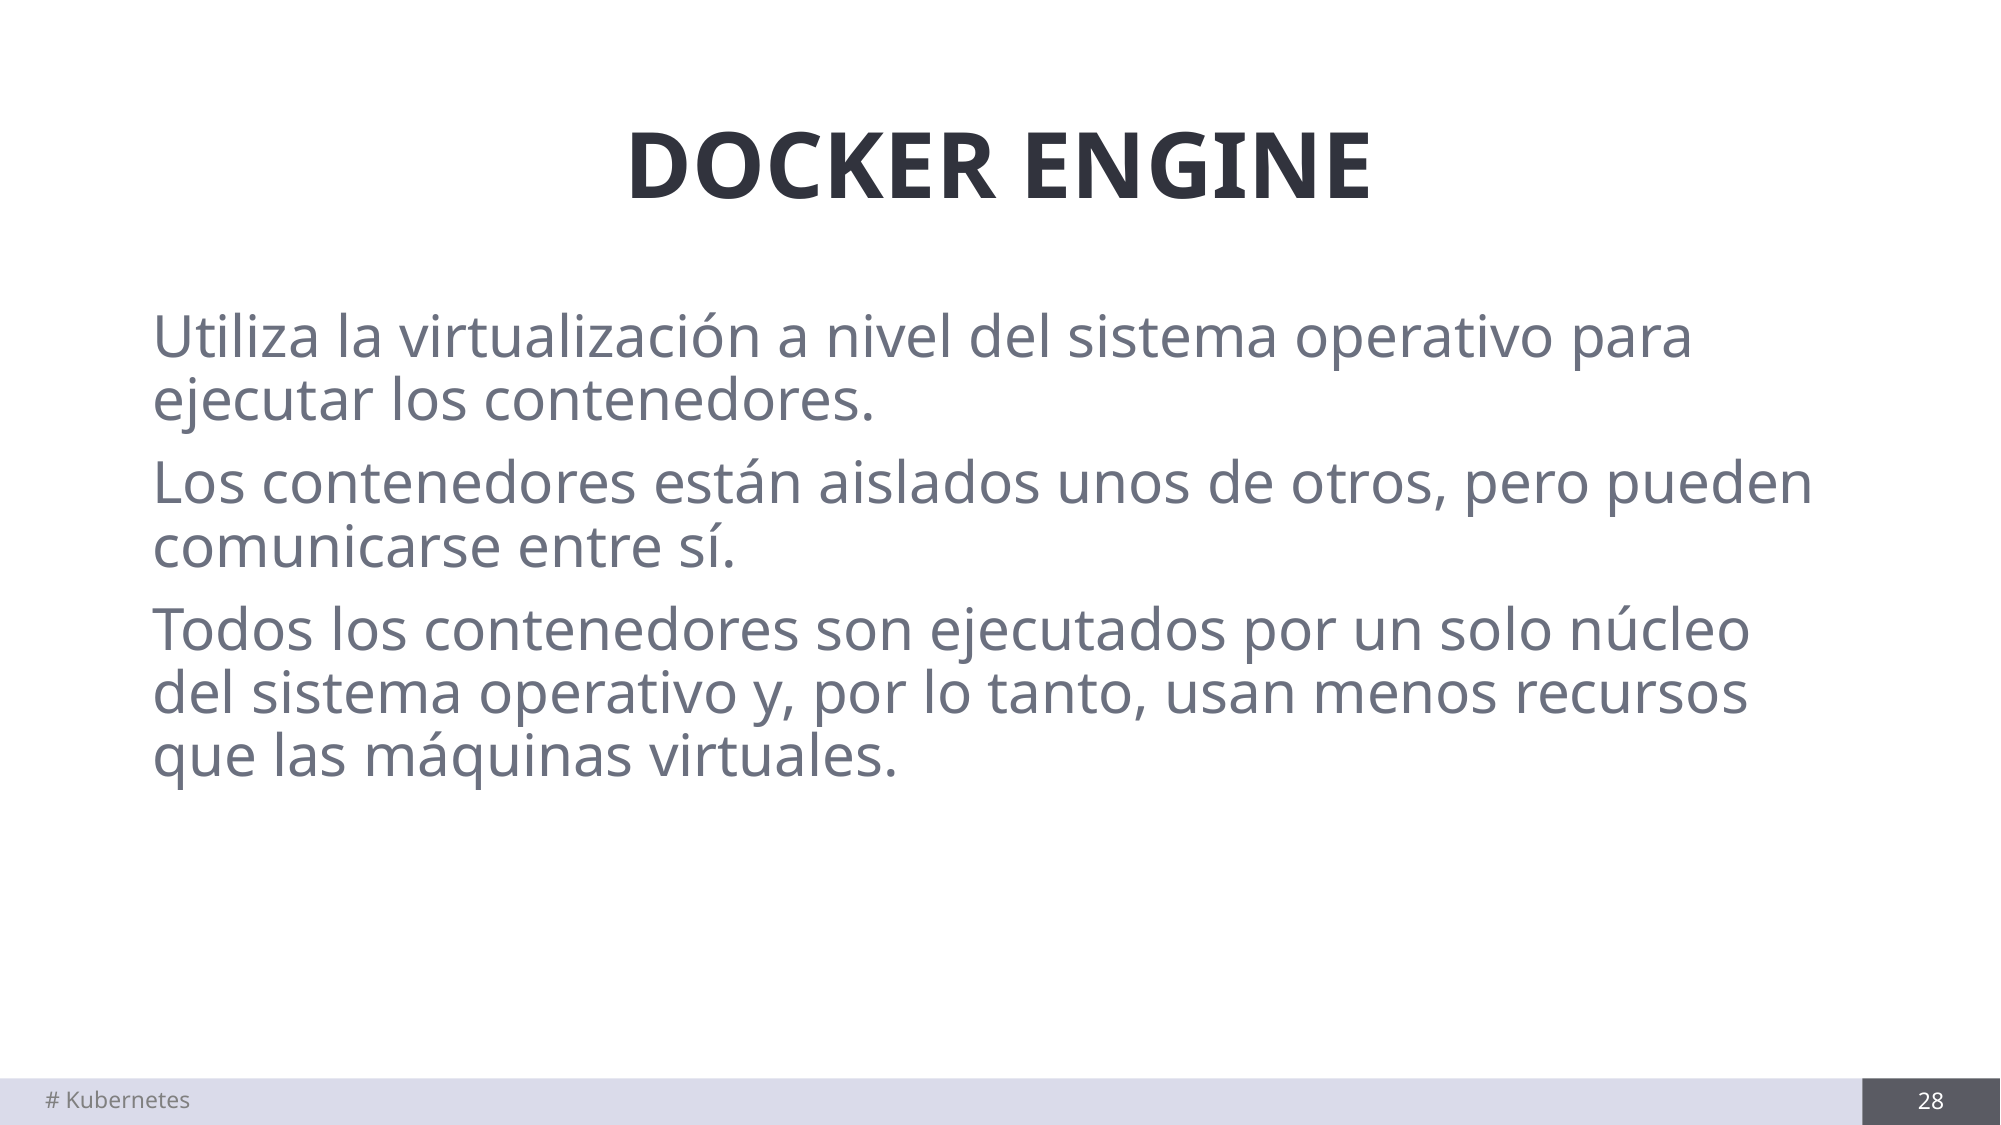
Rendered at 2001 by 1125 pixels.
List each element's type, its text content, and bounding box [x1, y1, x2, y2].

footer # Kubernetes [0, 1078, 1862, 1125]
slide_number 28 [1862, 1078, 2000, 1125]
list Utiliza la virtualización a nivel del sistema operativo para ejecutar los contenedores. Los contenedores están aislados unos de otros, pero pueden comunicarse entre sí. Todos los contenedores son ejecutados por un solo núcleo del sistema operativo y, por lo tanto, usan menos recursos que las máquinas virtuales. [137, 299, 1863, 1014]
title DOCKER ENGINE [137, 59, 1863, 278]
